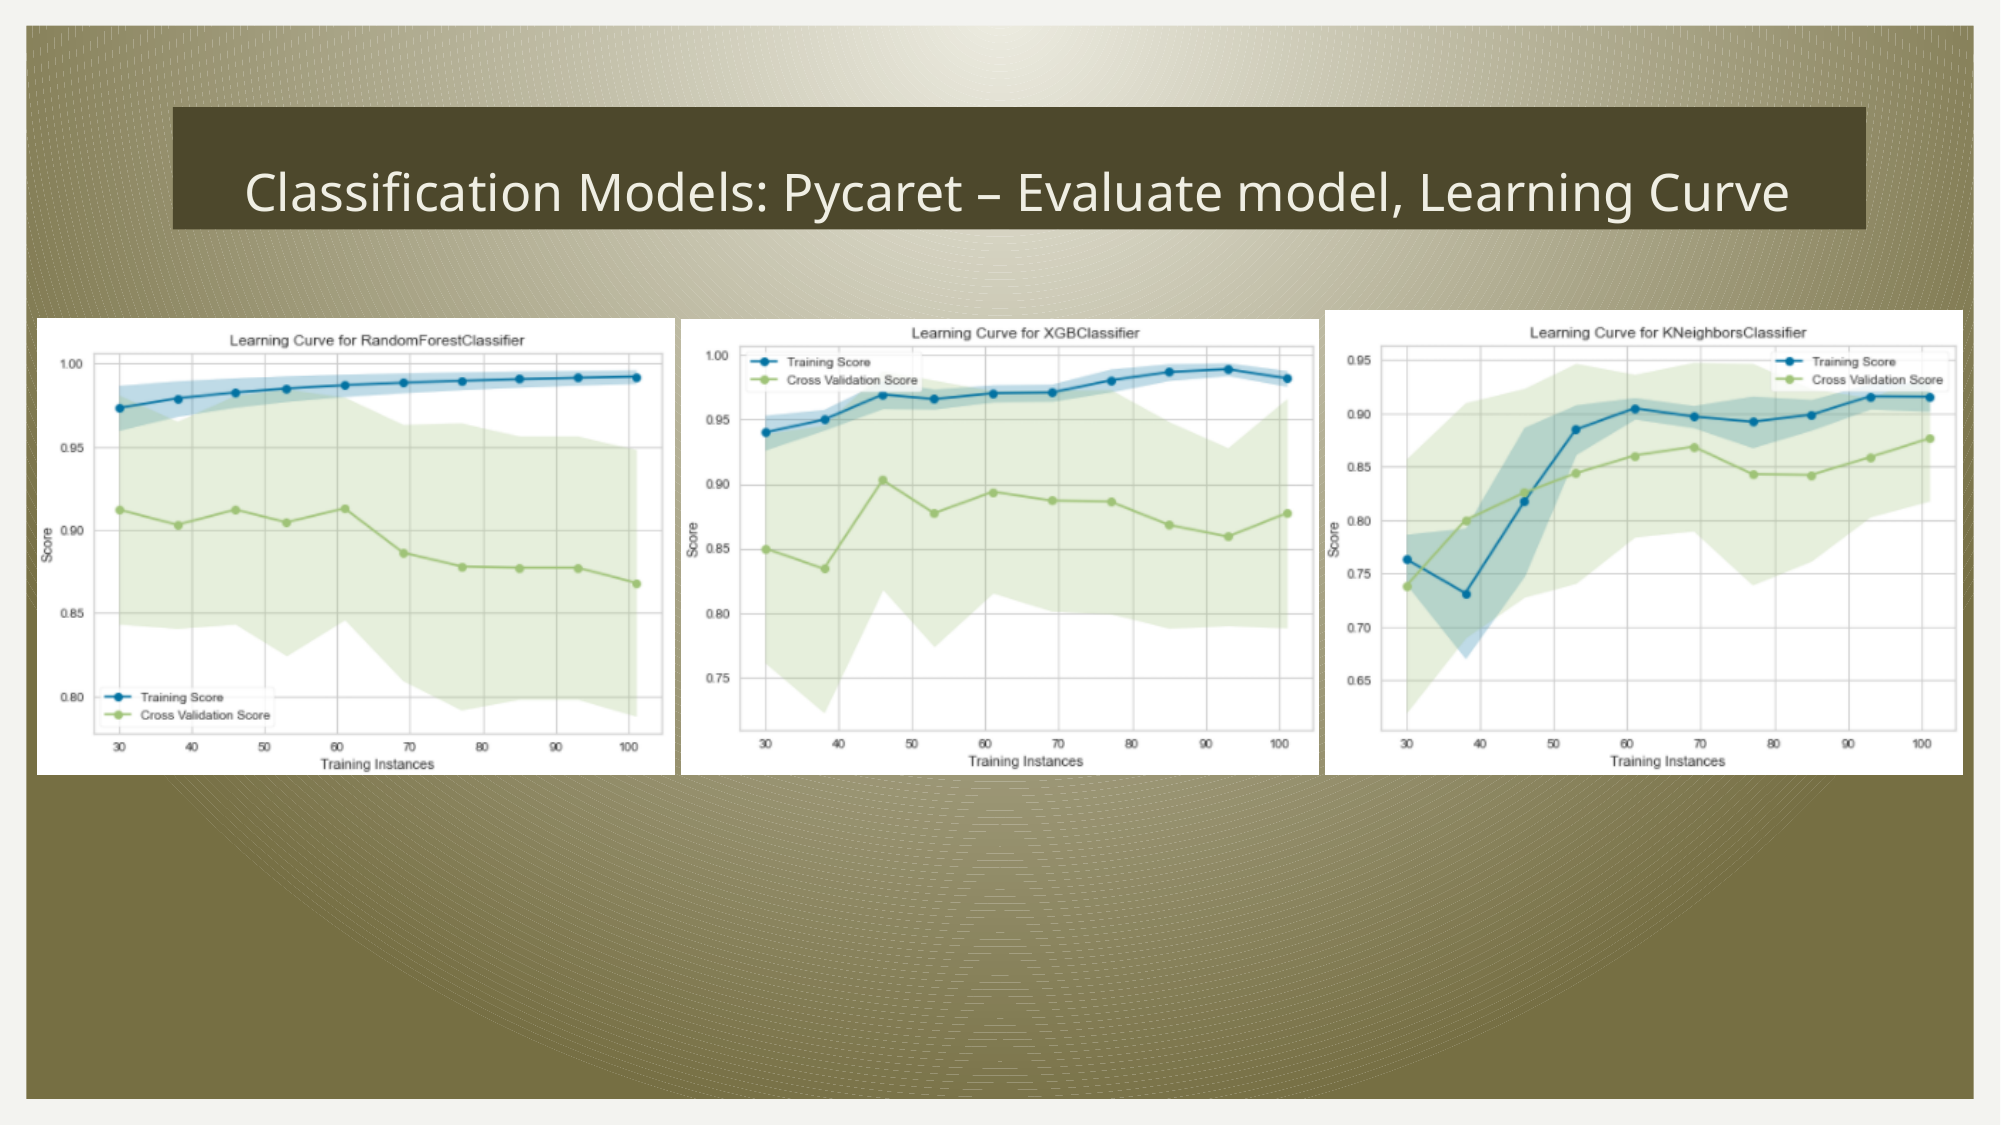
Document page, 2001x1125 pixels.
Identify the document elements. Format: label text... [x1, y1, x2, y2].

picture [37, 318, 675, 775]
title Classification Models: Pycaret – Evaluate model, Learning Curve [172, 107, 1866, 230]
picture [1325, 310, 1963, 775]
picture [681, 319, 1319, 775]
